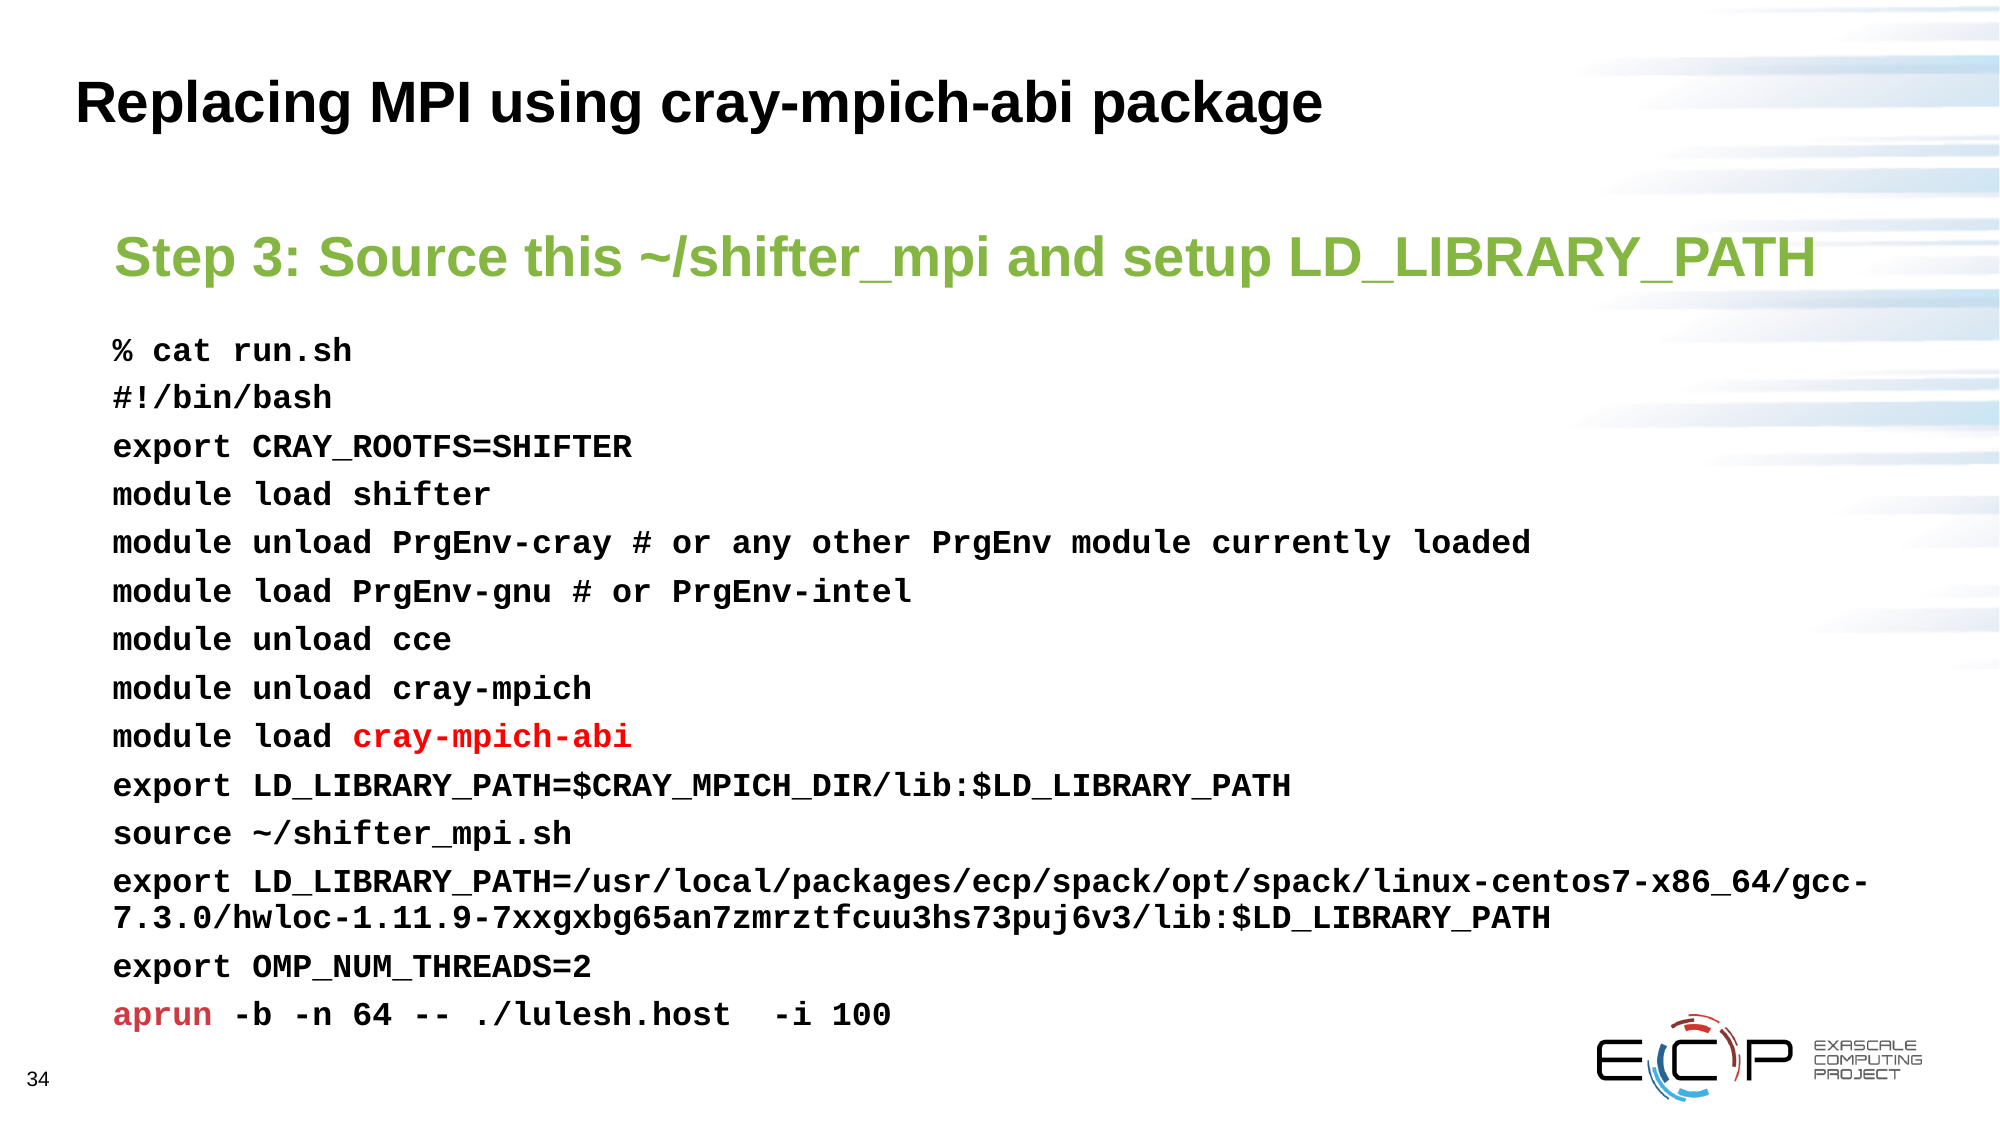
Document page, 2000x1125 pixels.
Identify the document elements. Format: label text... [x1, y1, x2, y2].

picture [1597, 1034, 1922, 1102]
list Step 3: Source this ~/shifter_mpi and setup LD_LIBRARY_PATH [99, 220, 1973, 304]
title Replacing MPI using cray-mpich-abi package [59, 67, 1927, 207]
picture [1531, 0, 2000, 669]
list % cat run.sh #!/bin/bash export CRAY_ROOTFS=SHIFTER module load shifter module unload PrgEnv-cray # or any other PrgEnv module currently loaded module load PrgEnv-gnu # or PrgEnv-intel module unload cce module unload cray-mpich module load cray-mpich-abi export LD_LIBRARY_PATH=$CRAY_MPICH_DIR/lib:$LD_LIBRARY_PATH source ~/shifter_mpi.sh export LD_LIBRARY_PATH=/usr/local/packages/ecp/spack/opt/spack/linux-centos7-x86_64/gcc-7.3.0/hwloc-1.11.9-7xxgxbg65an7zmrztfcuu3hs73puj6v3/lib:$LD_LIBRARY_PATH export OMP_NUM_THREADS=2 aprun -b -n 64 -- ./lulesh.host -i 100 [97, 327, 1932, 1034]
